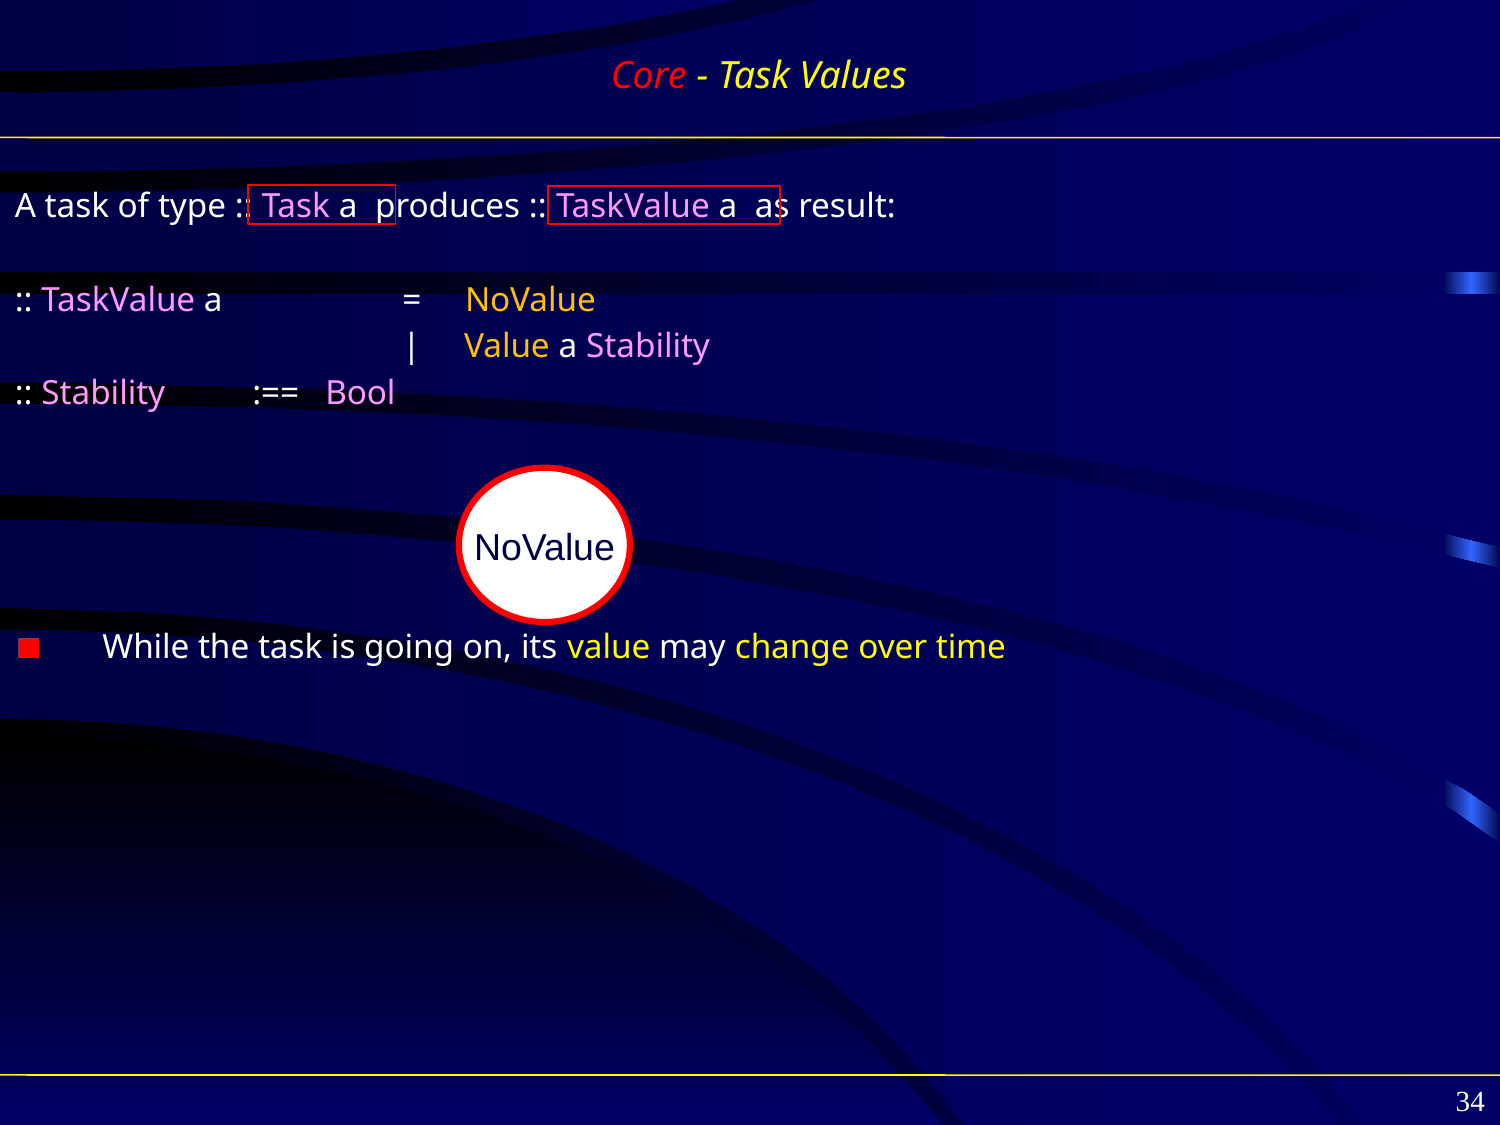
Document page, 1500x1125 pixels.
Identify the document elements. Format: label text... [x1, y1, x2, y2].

picture [14, 634, 39, 658]
title Core - Task Values [15, 4, 1500, 143]
text_box 34 [1381, 1074, 1500, 1125]
text_box [548, 185, 781, 225]
text_box [248, 184, 396, 225]
text_box A task of type :: Task a produces :: TaskValue a as result: :: TaskValue a = NoValue | Value a Stability :: Stability :== Bool While the task is going on, its value may change over time [0, 141, 1488, 930]
